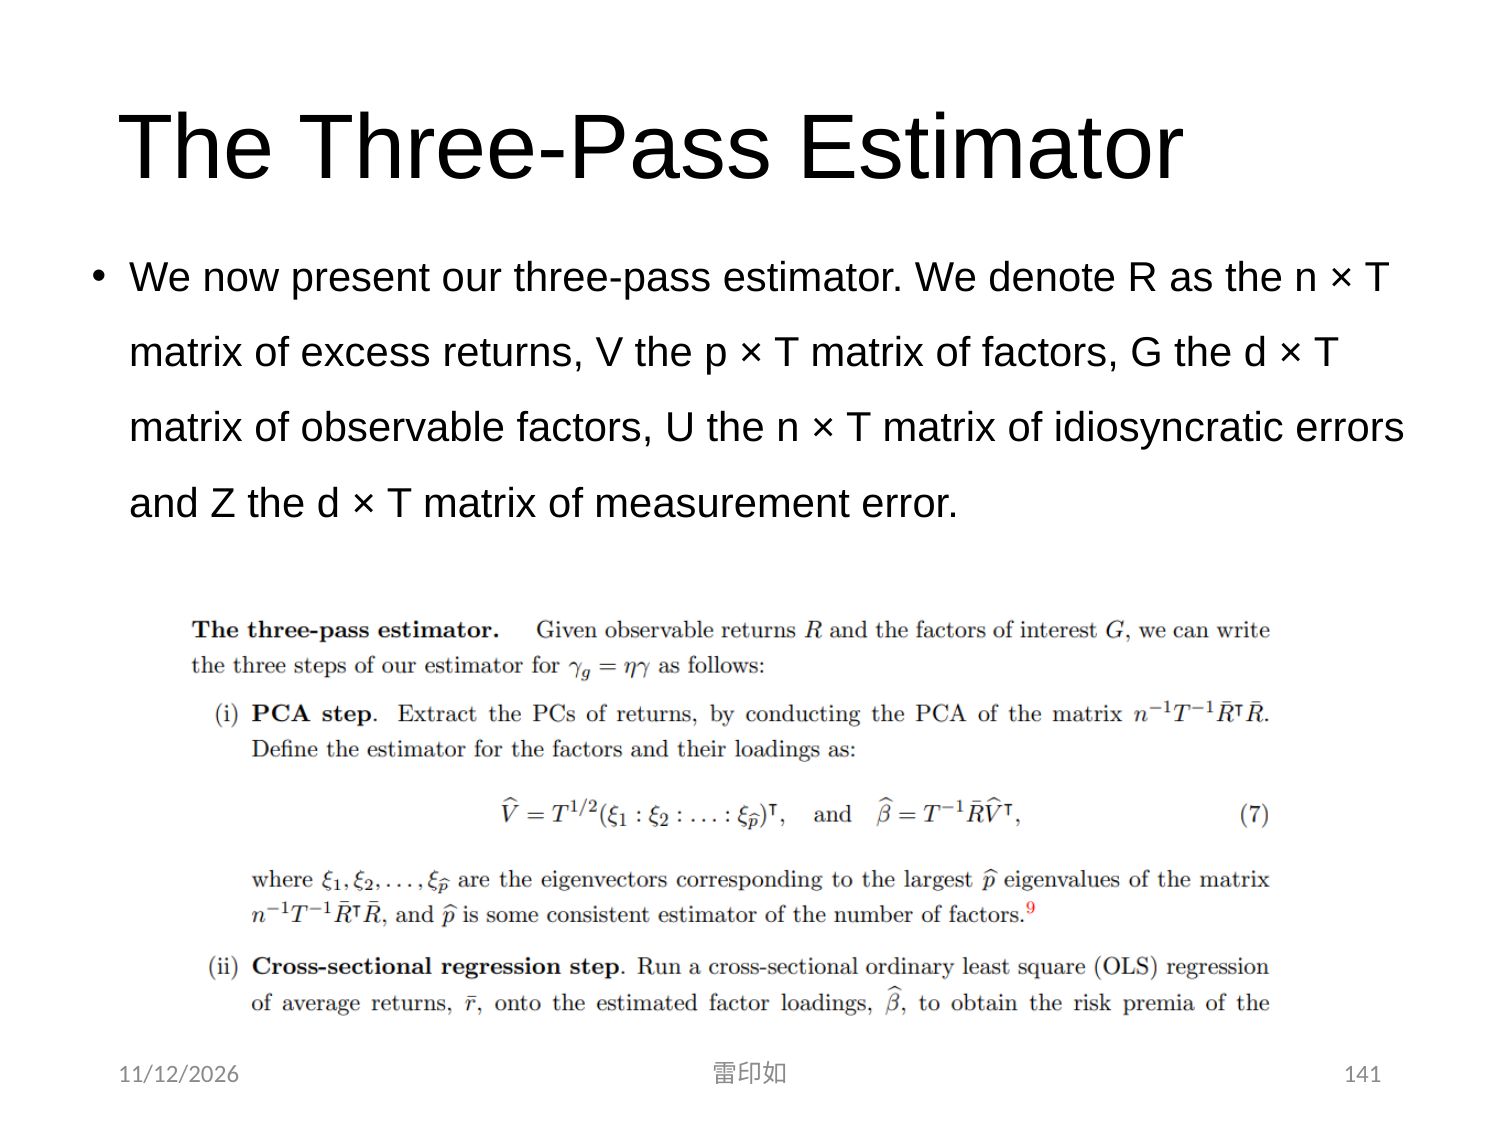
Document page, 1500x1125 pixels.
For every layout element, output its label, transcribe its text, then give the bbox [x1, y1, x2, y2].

picture [184, 612, 1282, 1018]
slide_number 141 [1059, 1042, 1397, 1103]
footer 雷印如 [496, 1042, 1004, 1103]
title The Three-Pass Estimator [76, 39, 1470, 258]
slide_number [103, 1042, 441, 1103]
